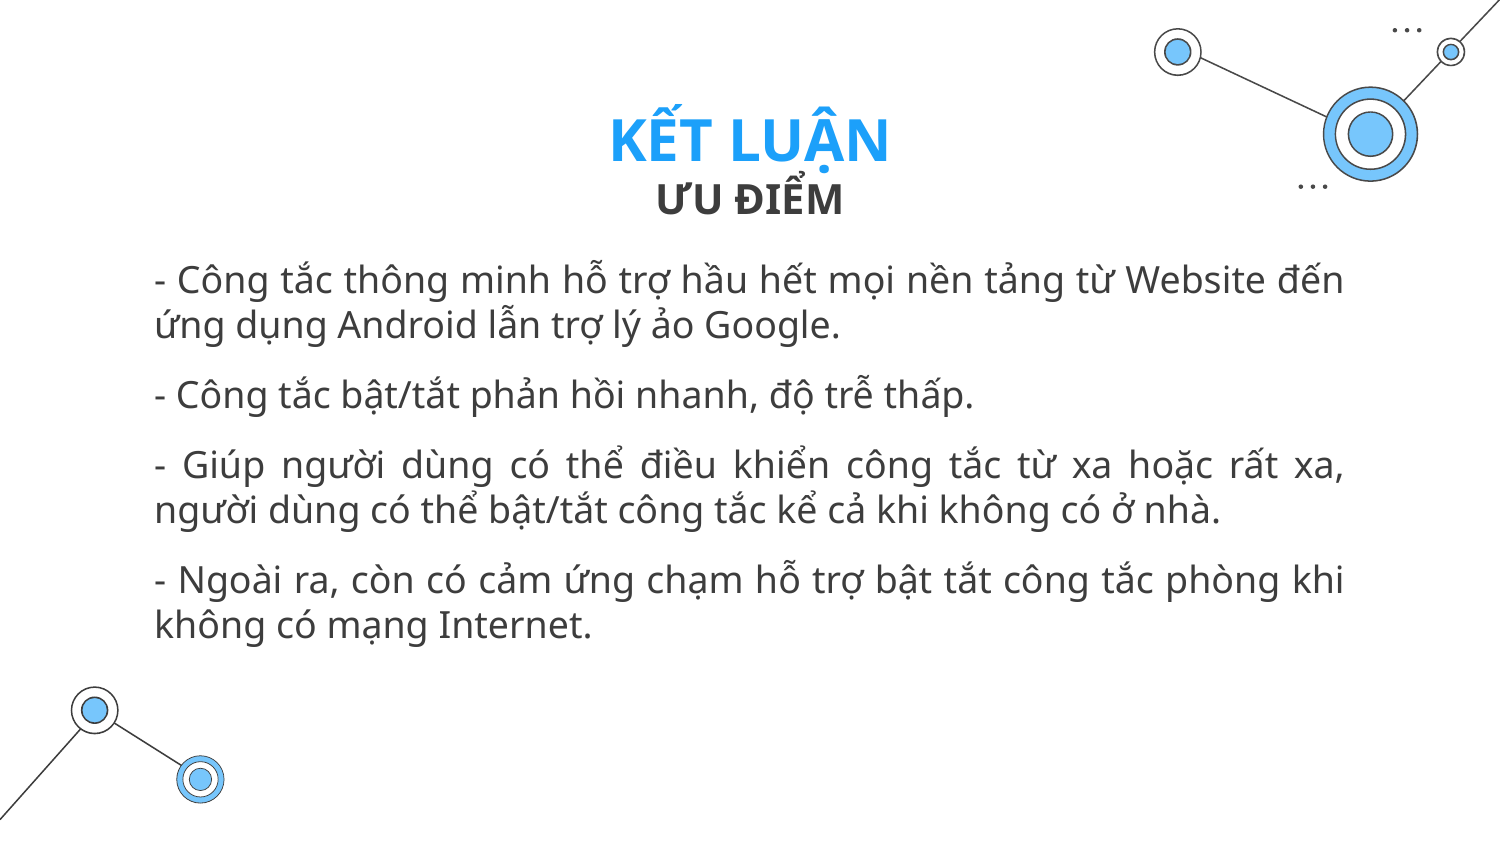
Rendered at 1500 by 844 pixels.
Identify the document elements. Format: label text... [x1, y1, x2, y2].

text_box - Công tắc thông minh hỗ trợ hầu hết mọi nền tảng từ Website đến ứng dụng Android lẫn trợ lý ảo Google. - Công tắc bật/tắt phản hồi nhanh, độ trễ thấp. - Giúp người dùng có thể điều khiển công tắc từ xa hoặc rất xa, người dùng có thể bật/tắt công tắc kể cả khi không có ở nhà. - Ngoài ra, còn có cảm ứng chạm hỗ trợ bật tắt công tắc phòng khi không có mạng Internet. [139, 240, 1361, 790]
text_box KẾT LUẬN ƯU ĐIỂM [409, 87, 1091, 196]
